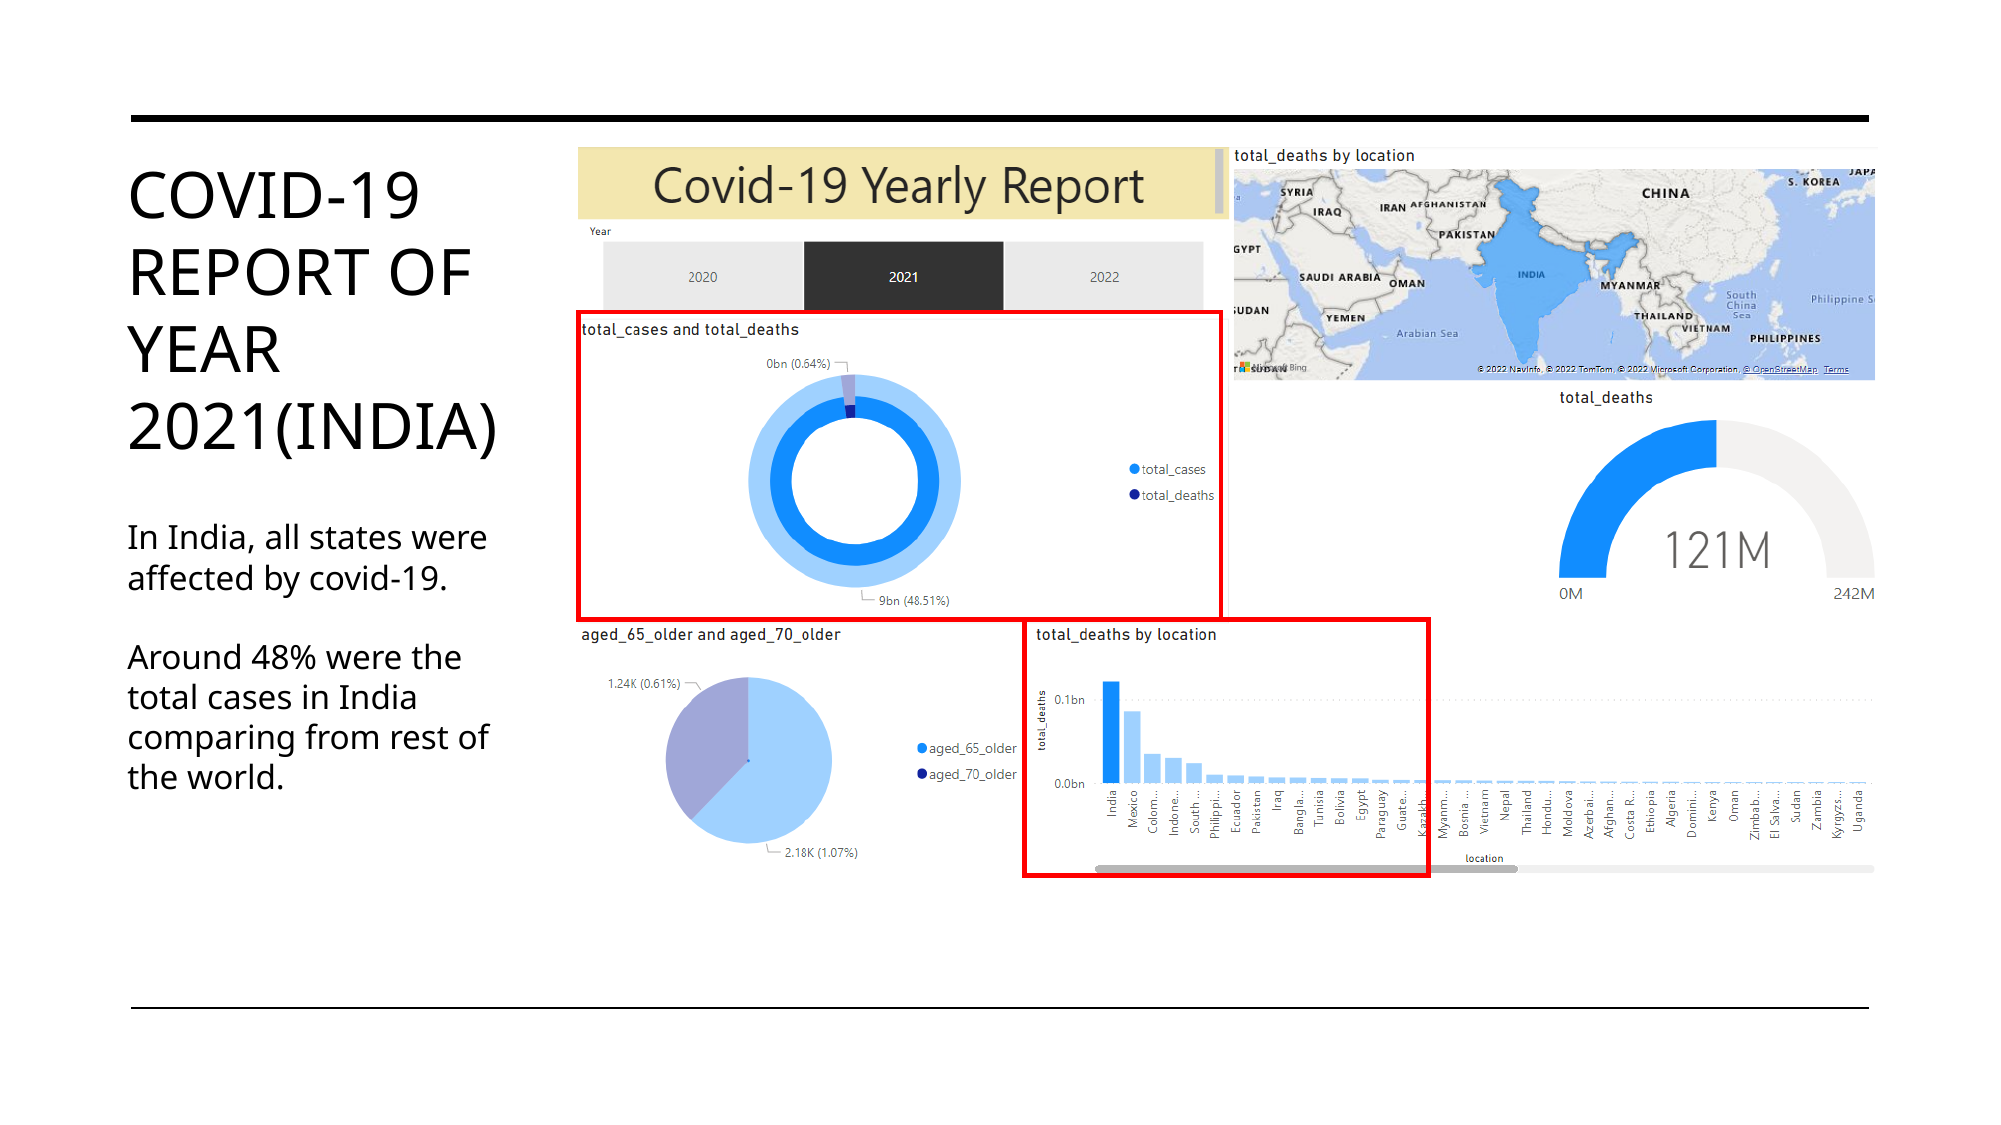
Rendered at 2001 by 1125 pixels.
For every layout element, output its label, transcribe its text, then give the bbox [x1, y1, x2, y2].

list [578, 147, 1878, 876]
title Covid-19 report of year 2021(India) [112, 147, 578, 472]
text_box In India, all states were affected by covid-19. Around 48% were the total cases in India comparing from rest of the world. [112, 509, 543, 804]
